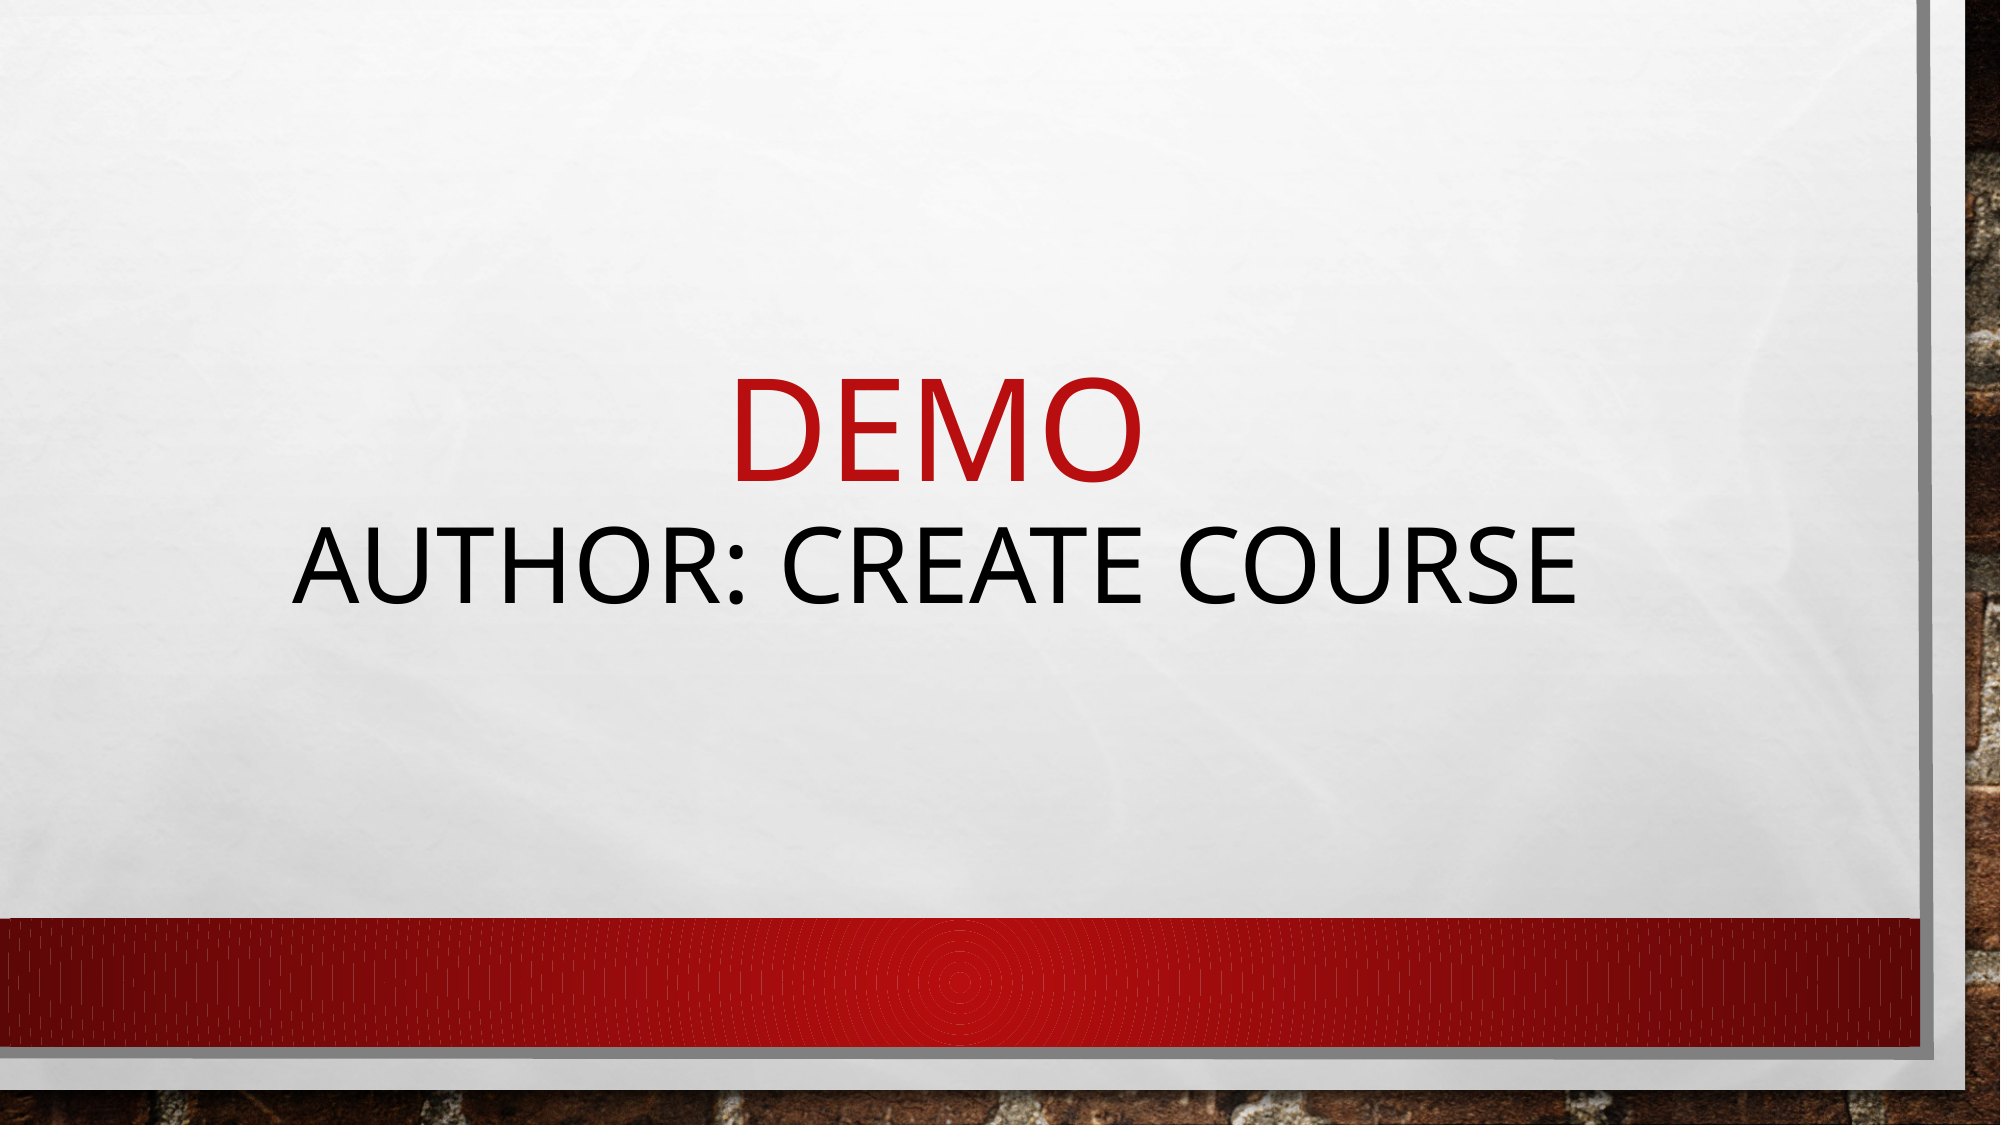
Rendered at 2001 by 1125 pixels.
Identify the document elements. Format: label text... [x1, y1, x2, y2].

picture [0, 0, 2000, 1125]
title DEMO author: CREATE Course [59, 350, 1815, 637]
